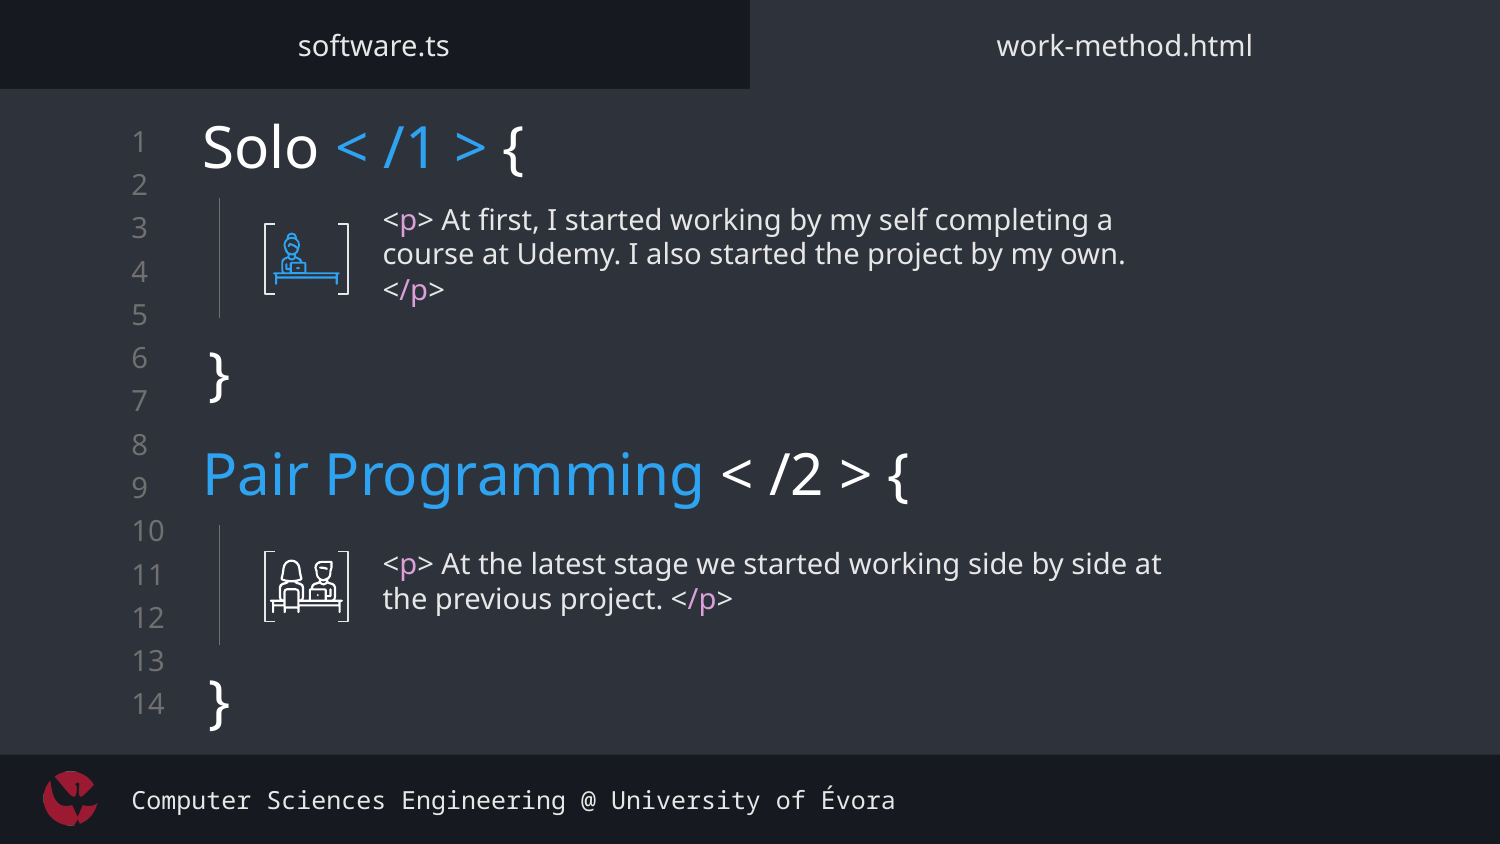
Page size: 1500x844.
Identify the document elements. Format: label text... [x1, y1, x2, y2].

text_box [265, 551, 349, 622]
title Solo < /1 > { [187, 101, 854, 189]
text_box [272, 232, 341, 286]
subtitle <p> At first, I started working by my self completing a course at Udemy. I also started the project by my own. </p> [367, 188, 1211, 318]
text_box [265, 223, 349, 295]
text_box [177, 525, 262, 750]
subtitle <p> At the latest stage we started working side by side at the previous project. </p> [367, 515, 1211, 645]
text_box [269, 559, 344, 614]
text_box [177, 197, 262, 423]
subtitle Pair Programming < /2 > { [187, 428, 1113, 516]
subtitle software.ts [0, 15, 749, 74]
picture [8, 755, 133, 844]
subtitle work-method.html [750, 15, 1500, 74]
